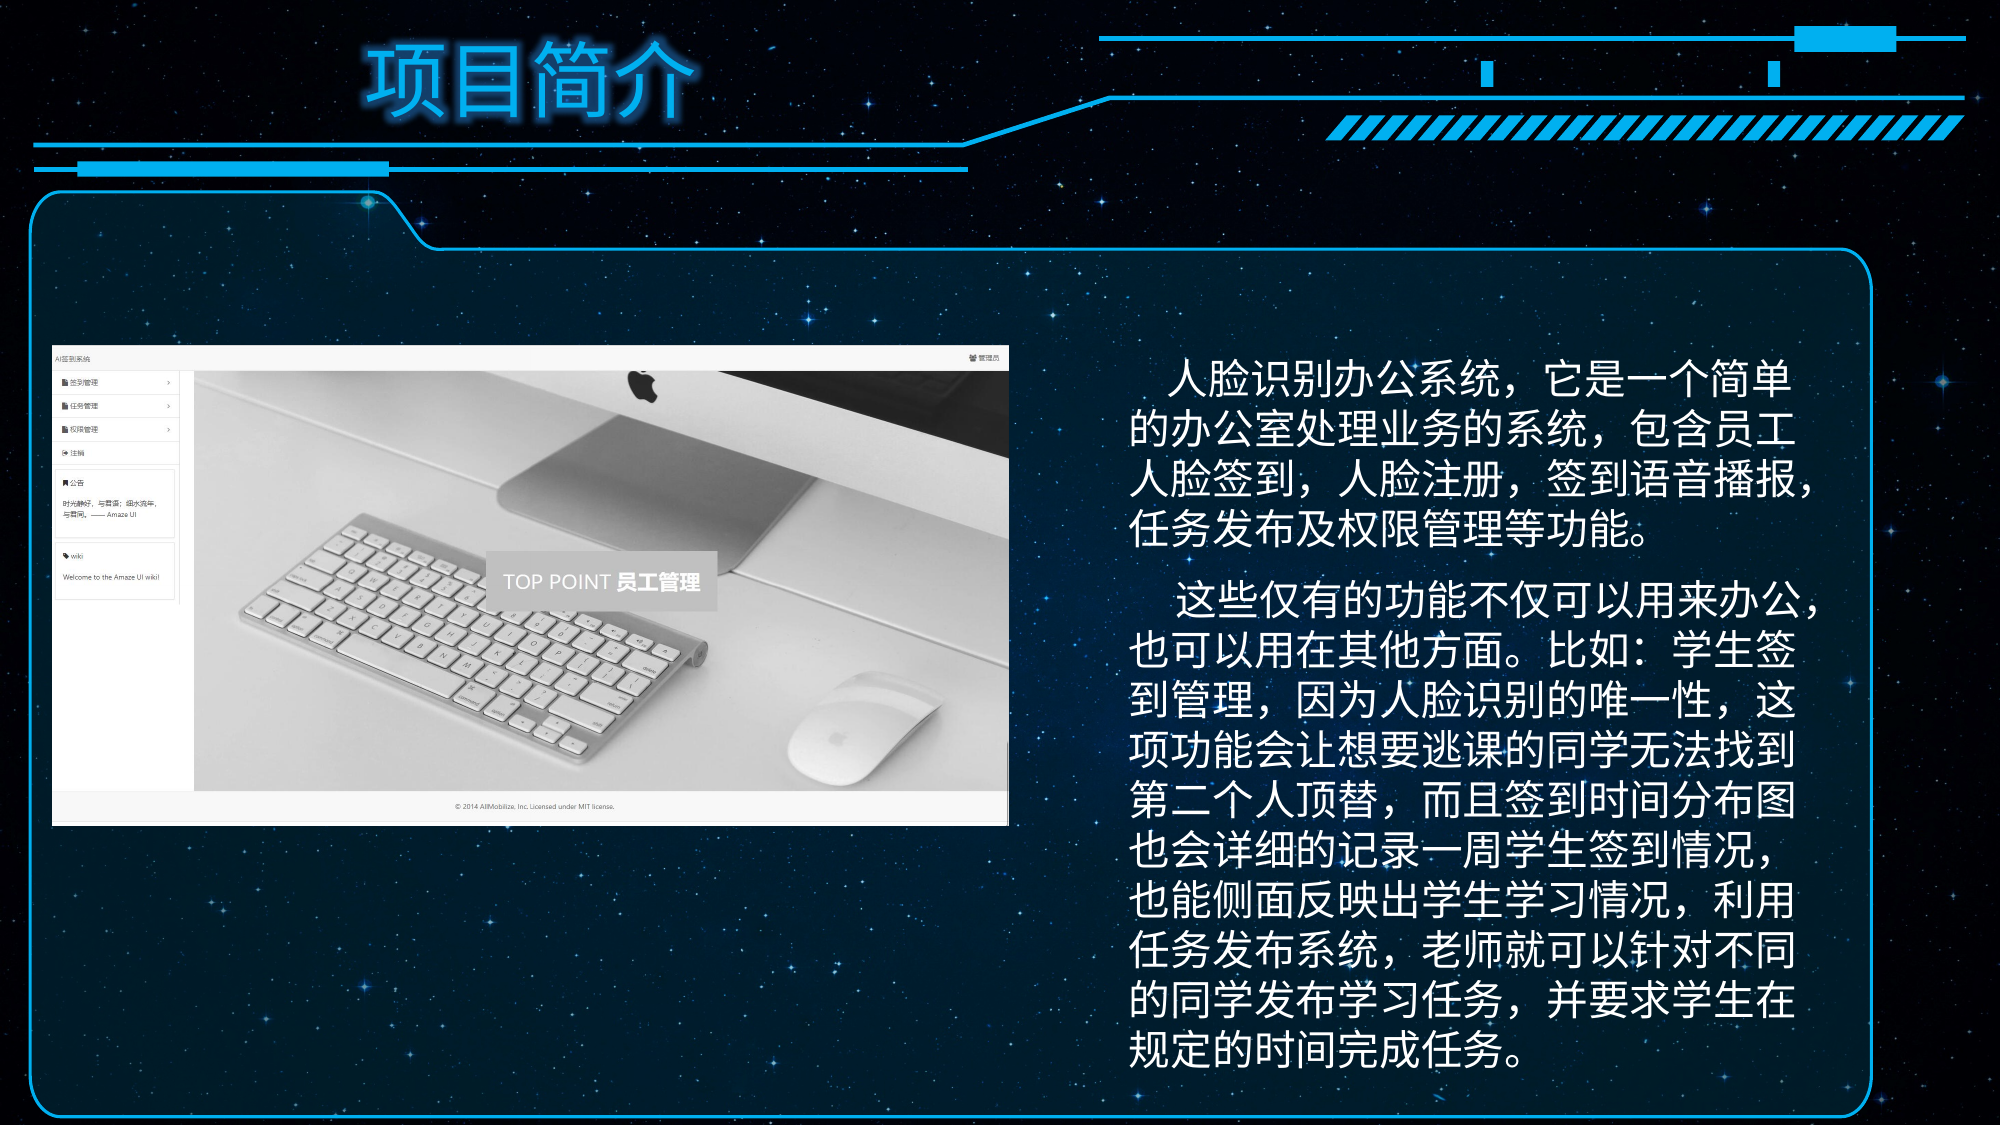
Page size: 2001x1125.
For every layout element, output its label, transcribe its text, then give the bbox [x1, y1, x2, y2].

text_box 项目简介 [349, 20, 712, 136]
text_box 人脸识别办公系统，它是一个简单的办公室处理业务的系统，包含员工人脸签到，人脸注册，签到语音播报，任务发布及权限管理等功能。 这些仅有的功能不仅可以用来办公，也可以用在其他方面。比如：学生签到管理，因为人脸识别的唯一性，这项功能会让想要逃课的同学无法找到第二个人顶替，而且签到时间分布图也会详细的记录一周学生签到情况，也能侧面反映出学生学习情况，利用任务发布系统，老师就可以针对不同的同学发布学习任务，并要求学生在规定的时间完成任务。 [1114, 345, 1846, 1082]
text_box [30, 191, 1872, 1117]
picture [0, 0, 2000, 1125]
